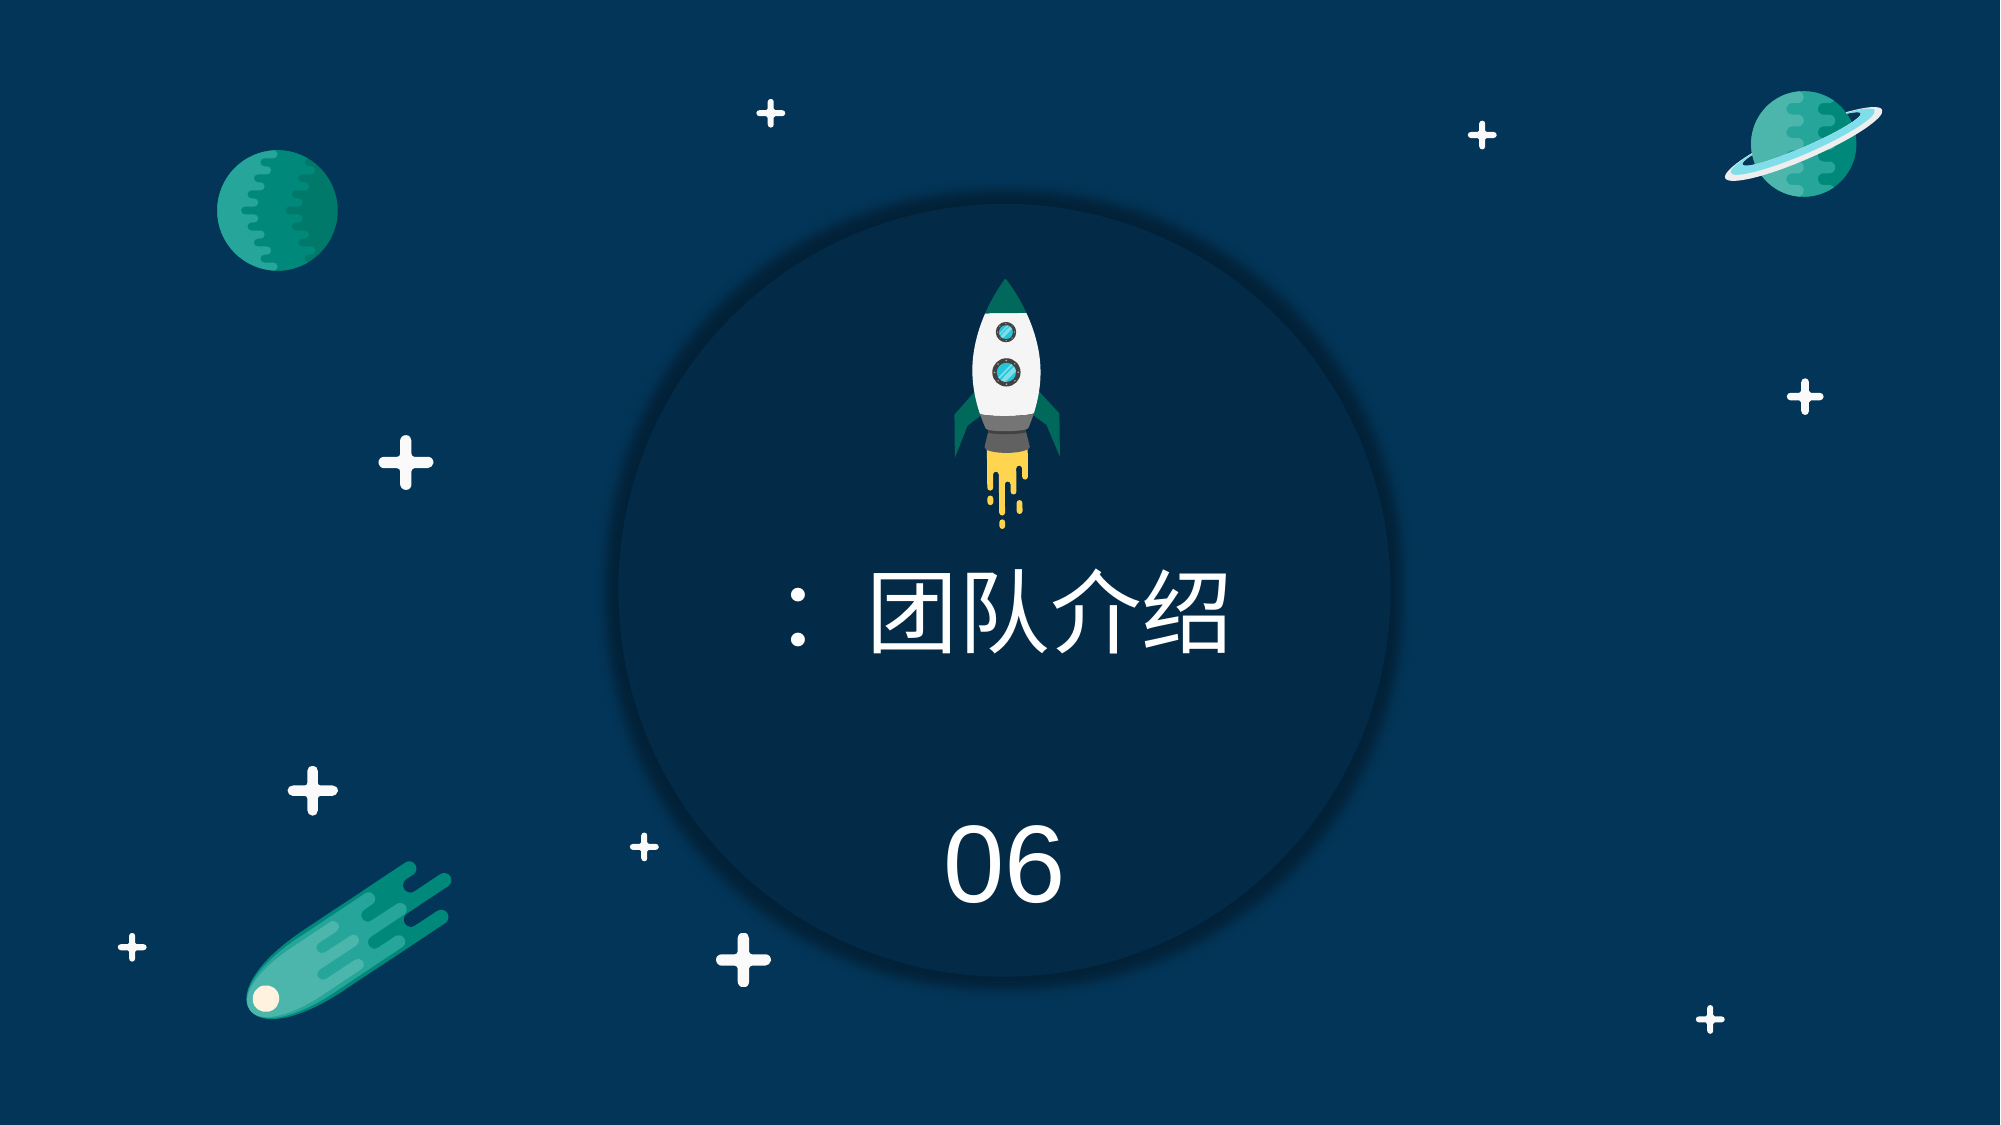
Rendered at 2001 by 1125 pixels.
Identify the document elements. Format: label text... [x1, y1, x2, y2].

title ：团队介绍 [618, 549, 1391, 674]
text_box 06 [618, 785, 1391, 934]
